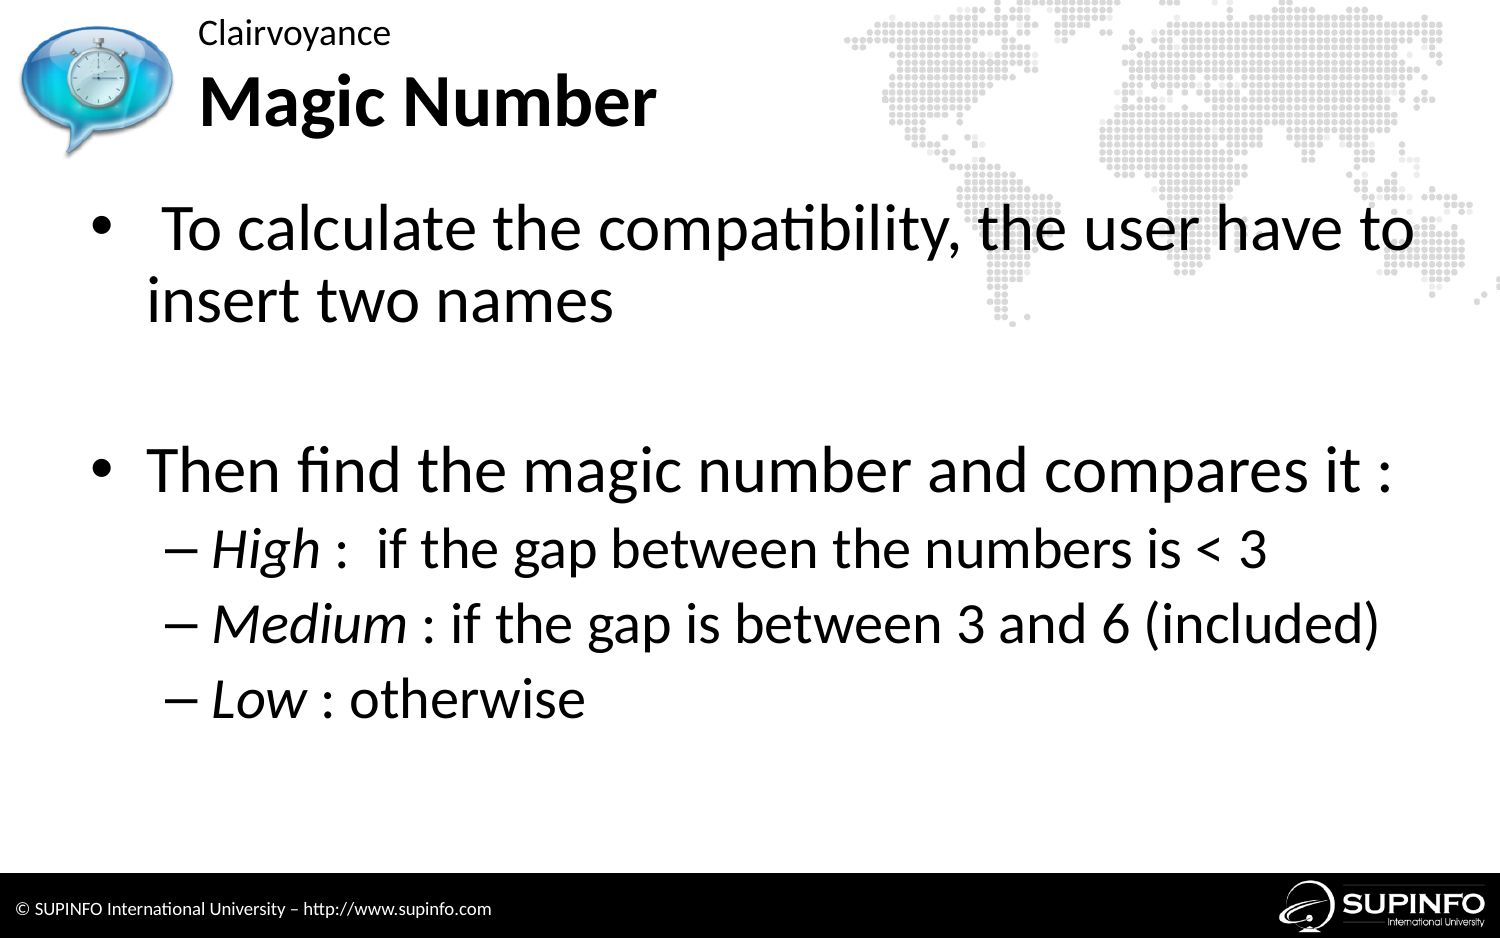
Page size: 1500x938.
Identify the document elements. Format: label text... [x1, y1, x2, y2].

list Clairvoyance [182, 0, 1460, 56]
picture [17, 19, 179, 162]
picture [1269, 870, 1494, 938]
title Magic Number [183, 56, 1459, 139]
list To calculate the compatibility, the user have to insert two names Then find the magic number and compares it : High : if the gap between the numbers is < 3 Medium : if the gap is between 3 and 6 (included) Low : otherwise [74, 184, 1460, 880]
picture [844, 0, 1500, 327]
